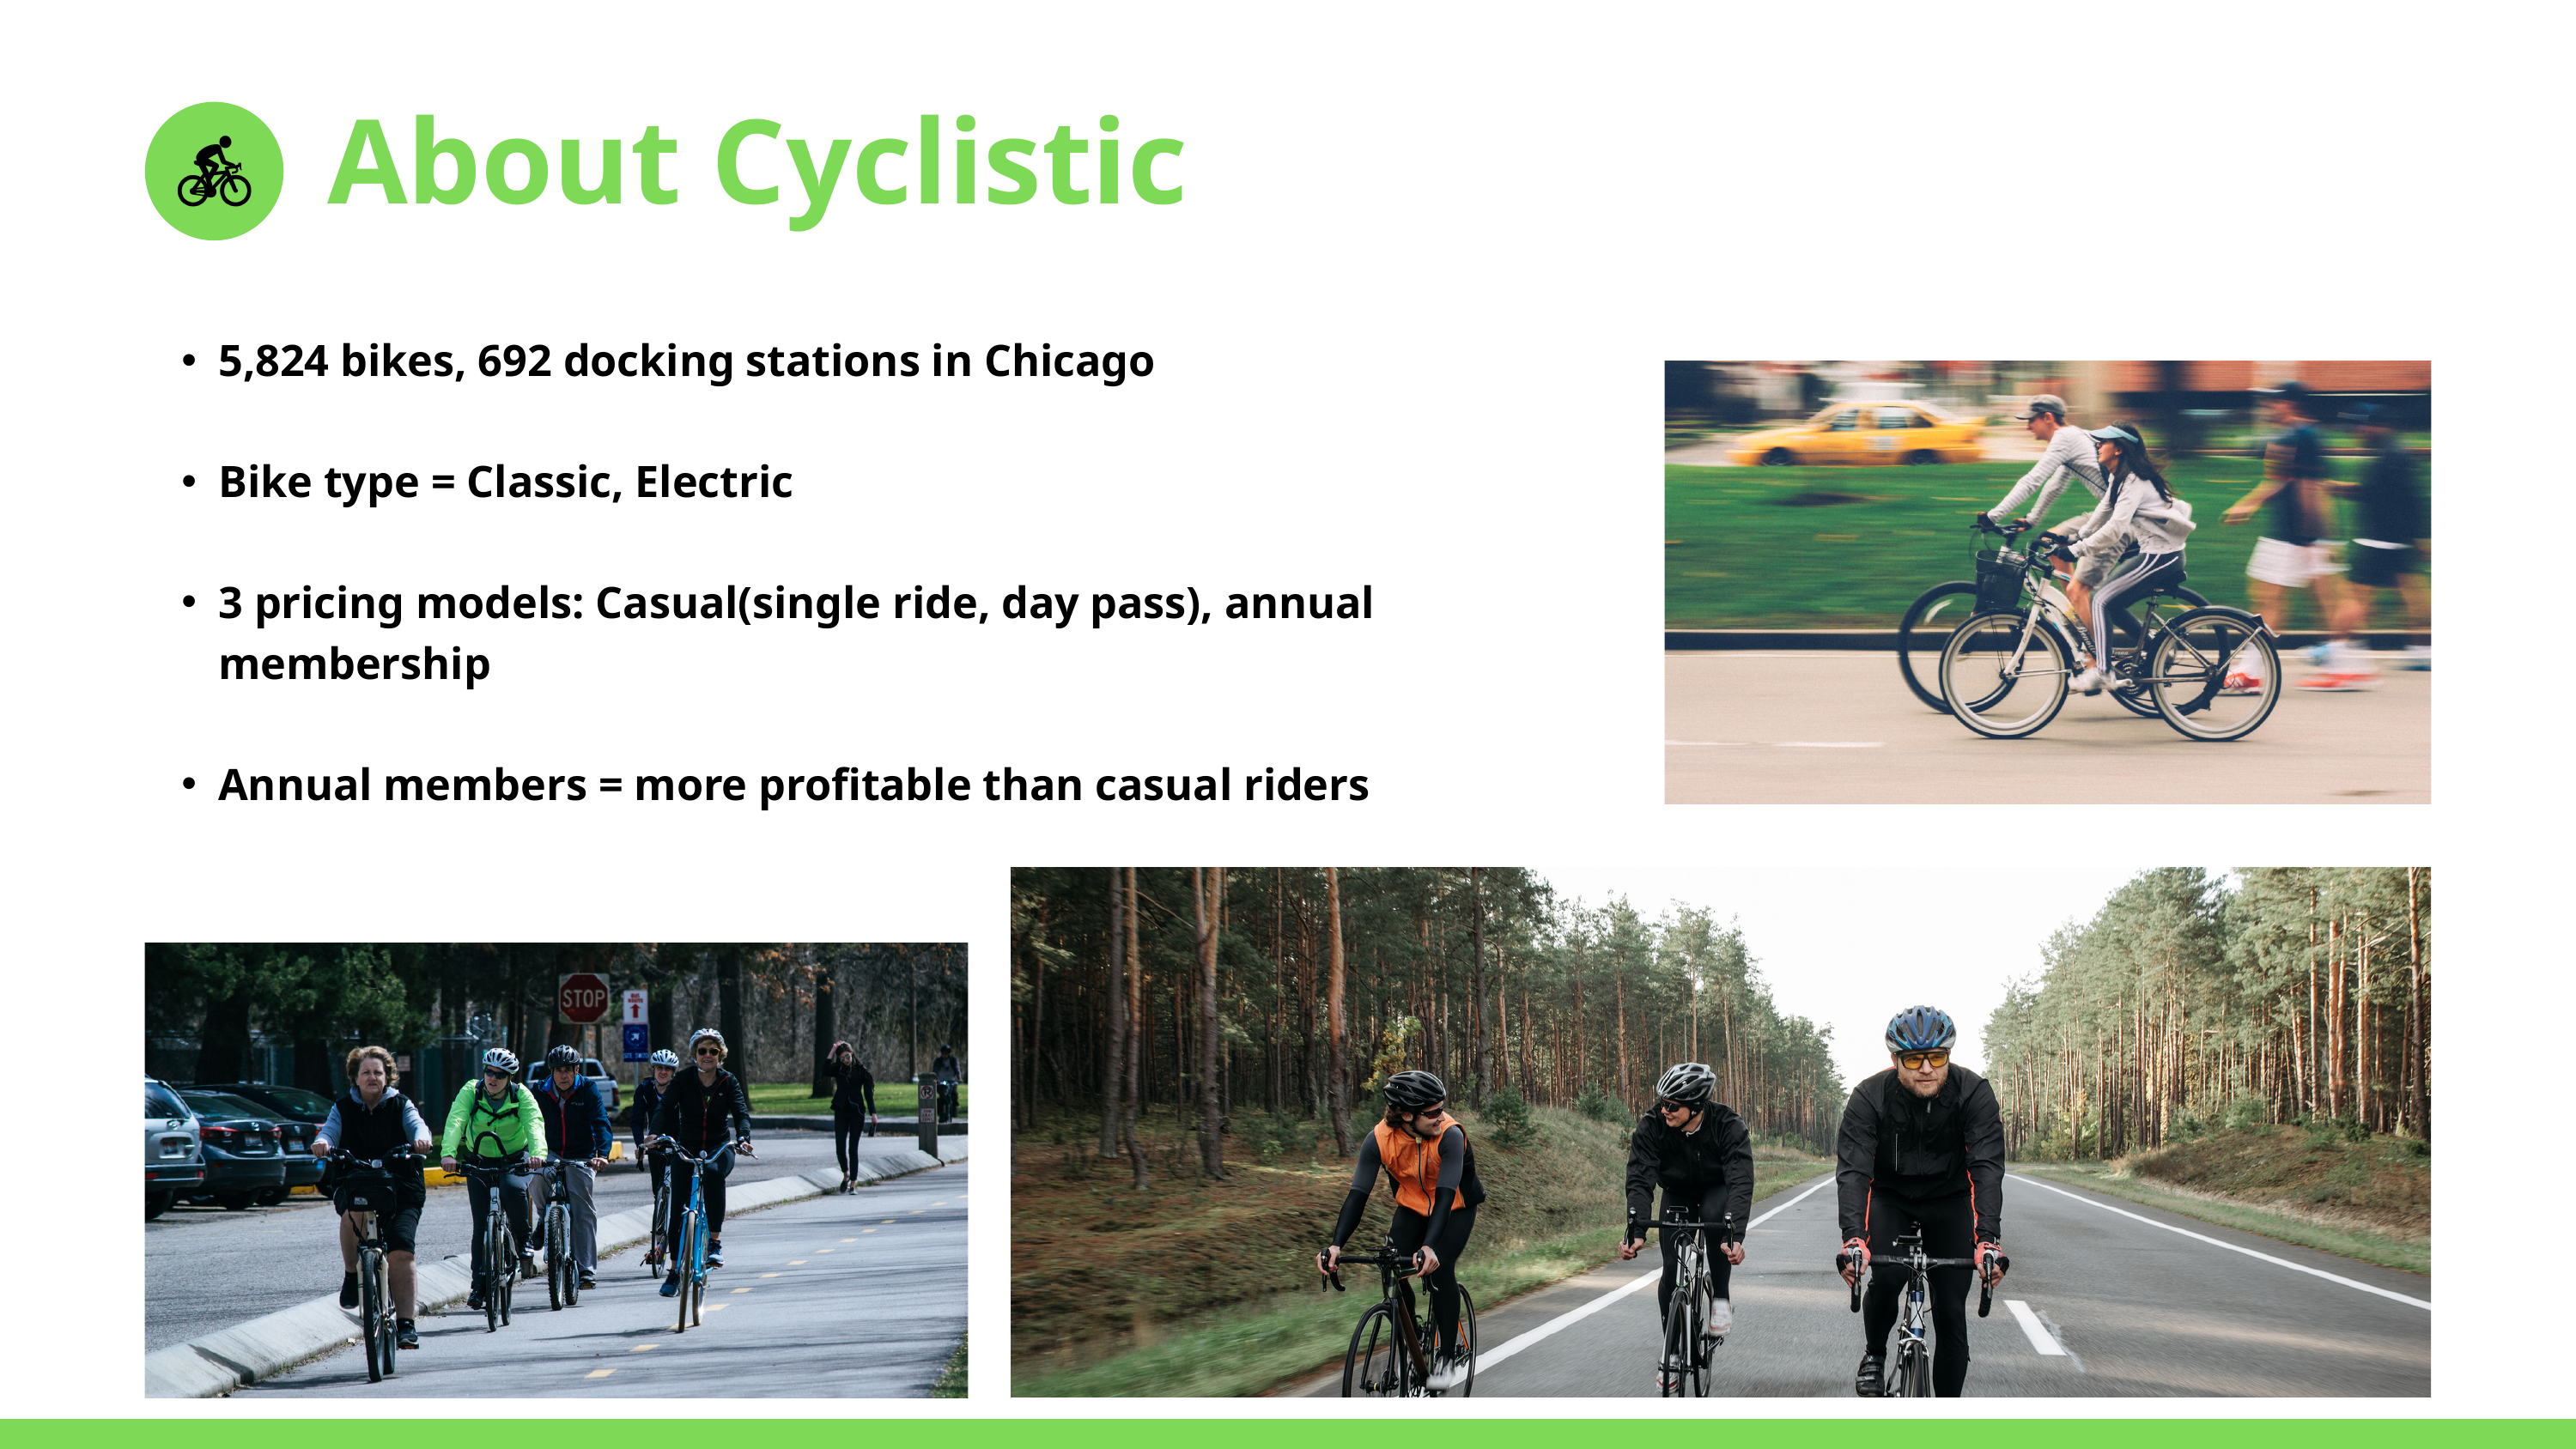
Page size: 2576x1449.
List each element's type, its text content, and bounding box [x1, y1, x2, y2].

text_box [0, 1418, 2576, 1449]
text_box About Cyclistic [326, 112, 1288, 227]
text_box 5,824 bikes, 692 docking stations in Chicago Bike type = Classic, Electric 3 pricing models: Casual(single ride, day pass), annual membership Annual members = more profitable than casual riders [144, 324, 1608, 809]
text_box [1011, 867, 2432, 1398]
text_box [1664, 361, 2432, 804]
text_box [144, 943, 969, 1398]
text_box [144, 101, 284, 241]
